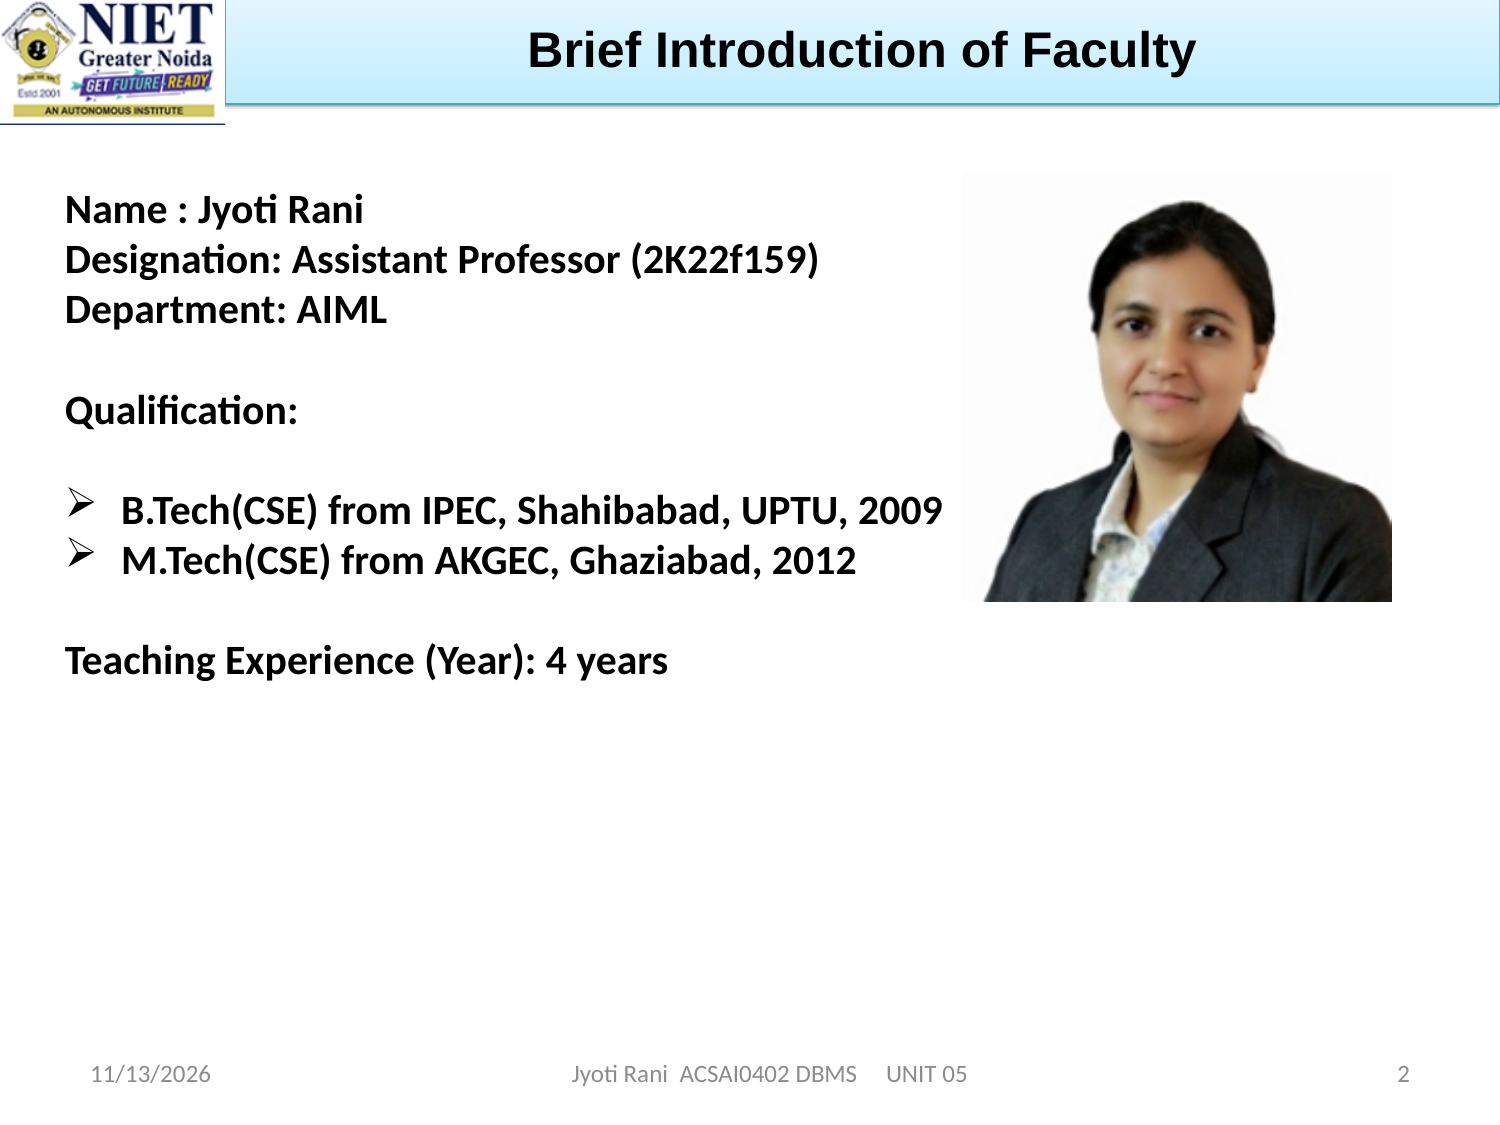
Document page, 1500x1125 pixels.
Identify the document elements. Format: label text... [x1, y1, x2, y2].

footer Jyoti Rani ACSAI0402 DBMS UNIT 05 [512, 1042, 1028, 1103]
text_box Name : Jyoti Rani Designation: Assistant Professor (2K22f159) Department: AIML Qualification: B.Tech(CSE) from IPEC, Shahibabad, UPTU, 2009 M.Tech(CSE) from AKGEC, Ghaziabad, 2012 Teaching Experience (Year): 4 years [50, 174, 1438, 790]
slide_number 2 [1074, 1042, 1425, 1103]
picture [0, 0, 226, 135]
picture [962, 172, 1392, 602]
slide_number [75, 1042, 425, 1103]
text_box Brief Introduction of Faculty [229, 0, 1500, 105]
